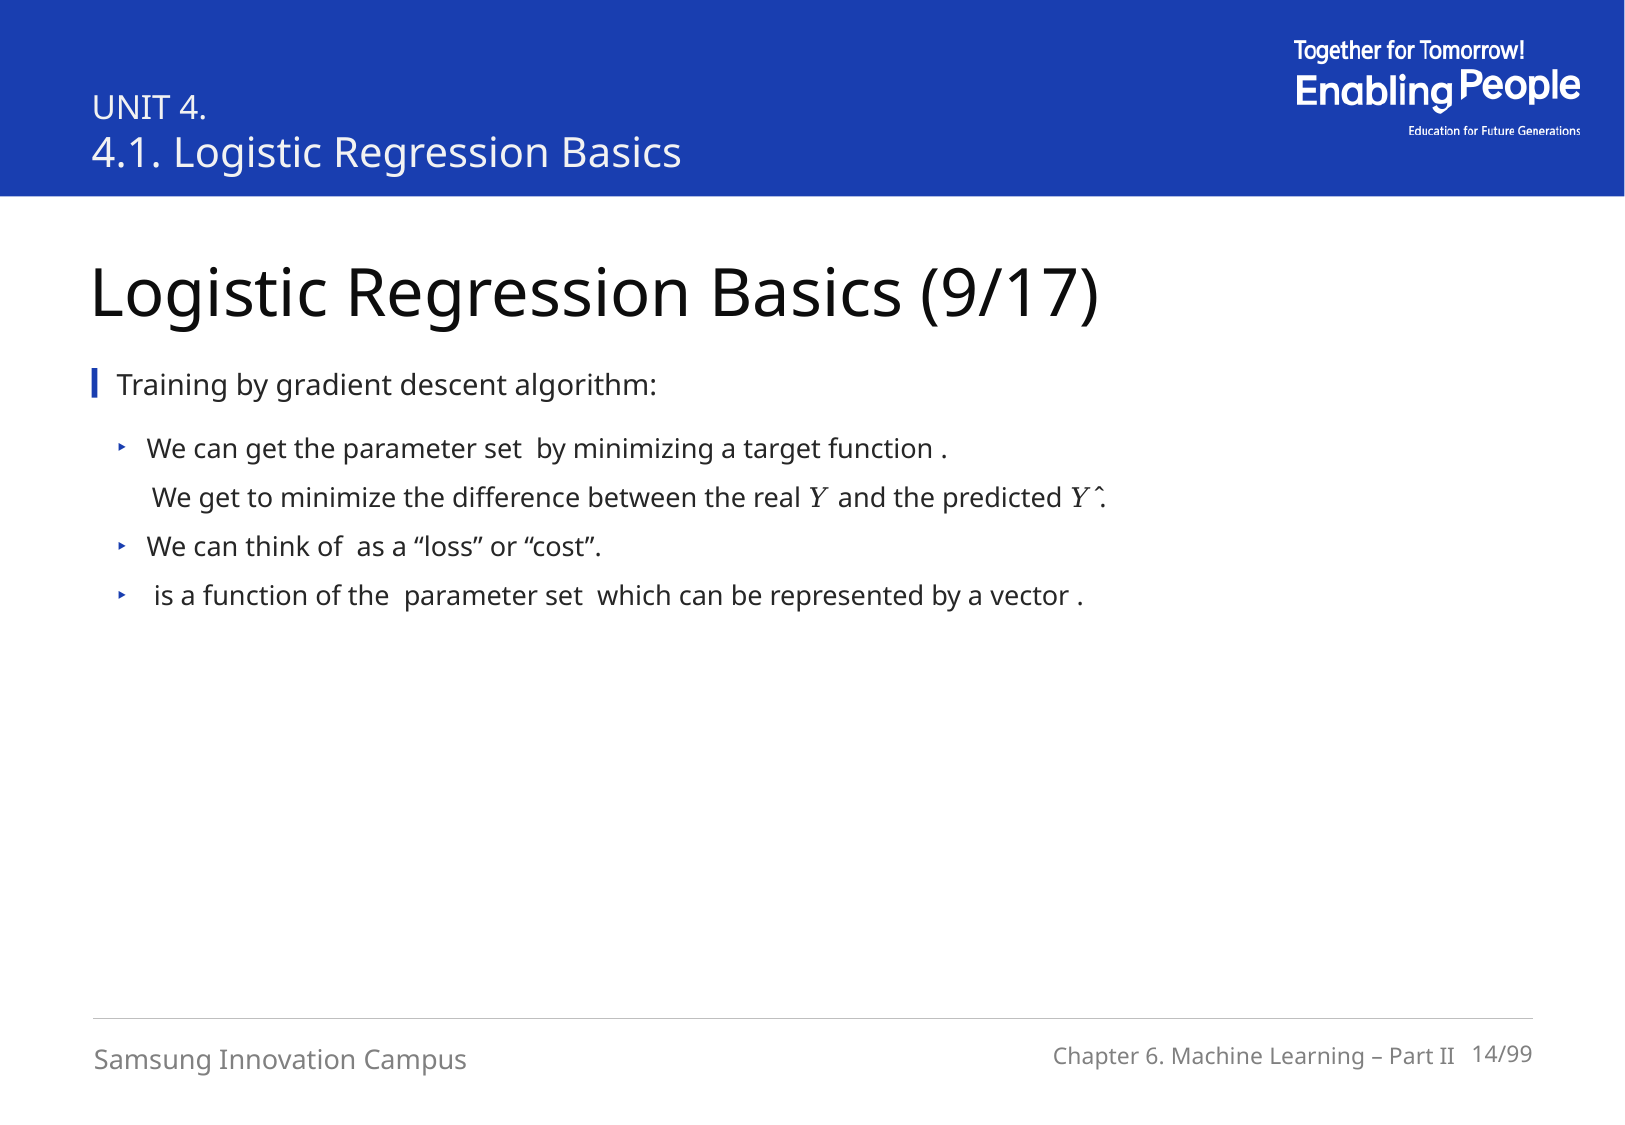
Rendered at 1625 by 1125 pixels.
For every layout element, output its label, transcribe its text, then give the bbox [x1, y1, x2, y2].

text_box UNIT 4. 4.1. Logistic Regression Basics [91, 85, 1048, 177]
text_box Logistic Regression Basics (9/17) [89, 249, 1534, 331]
picture [1294, 40, 1580, 135]
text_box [91, 366, 1533, 402]
